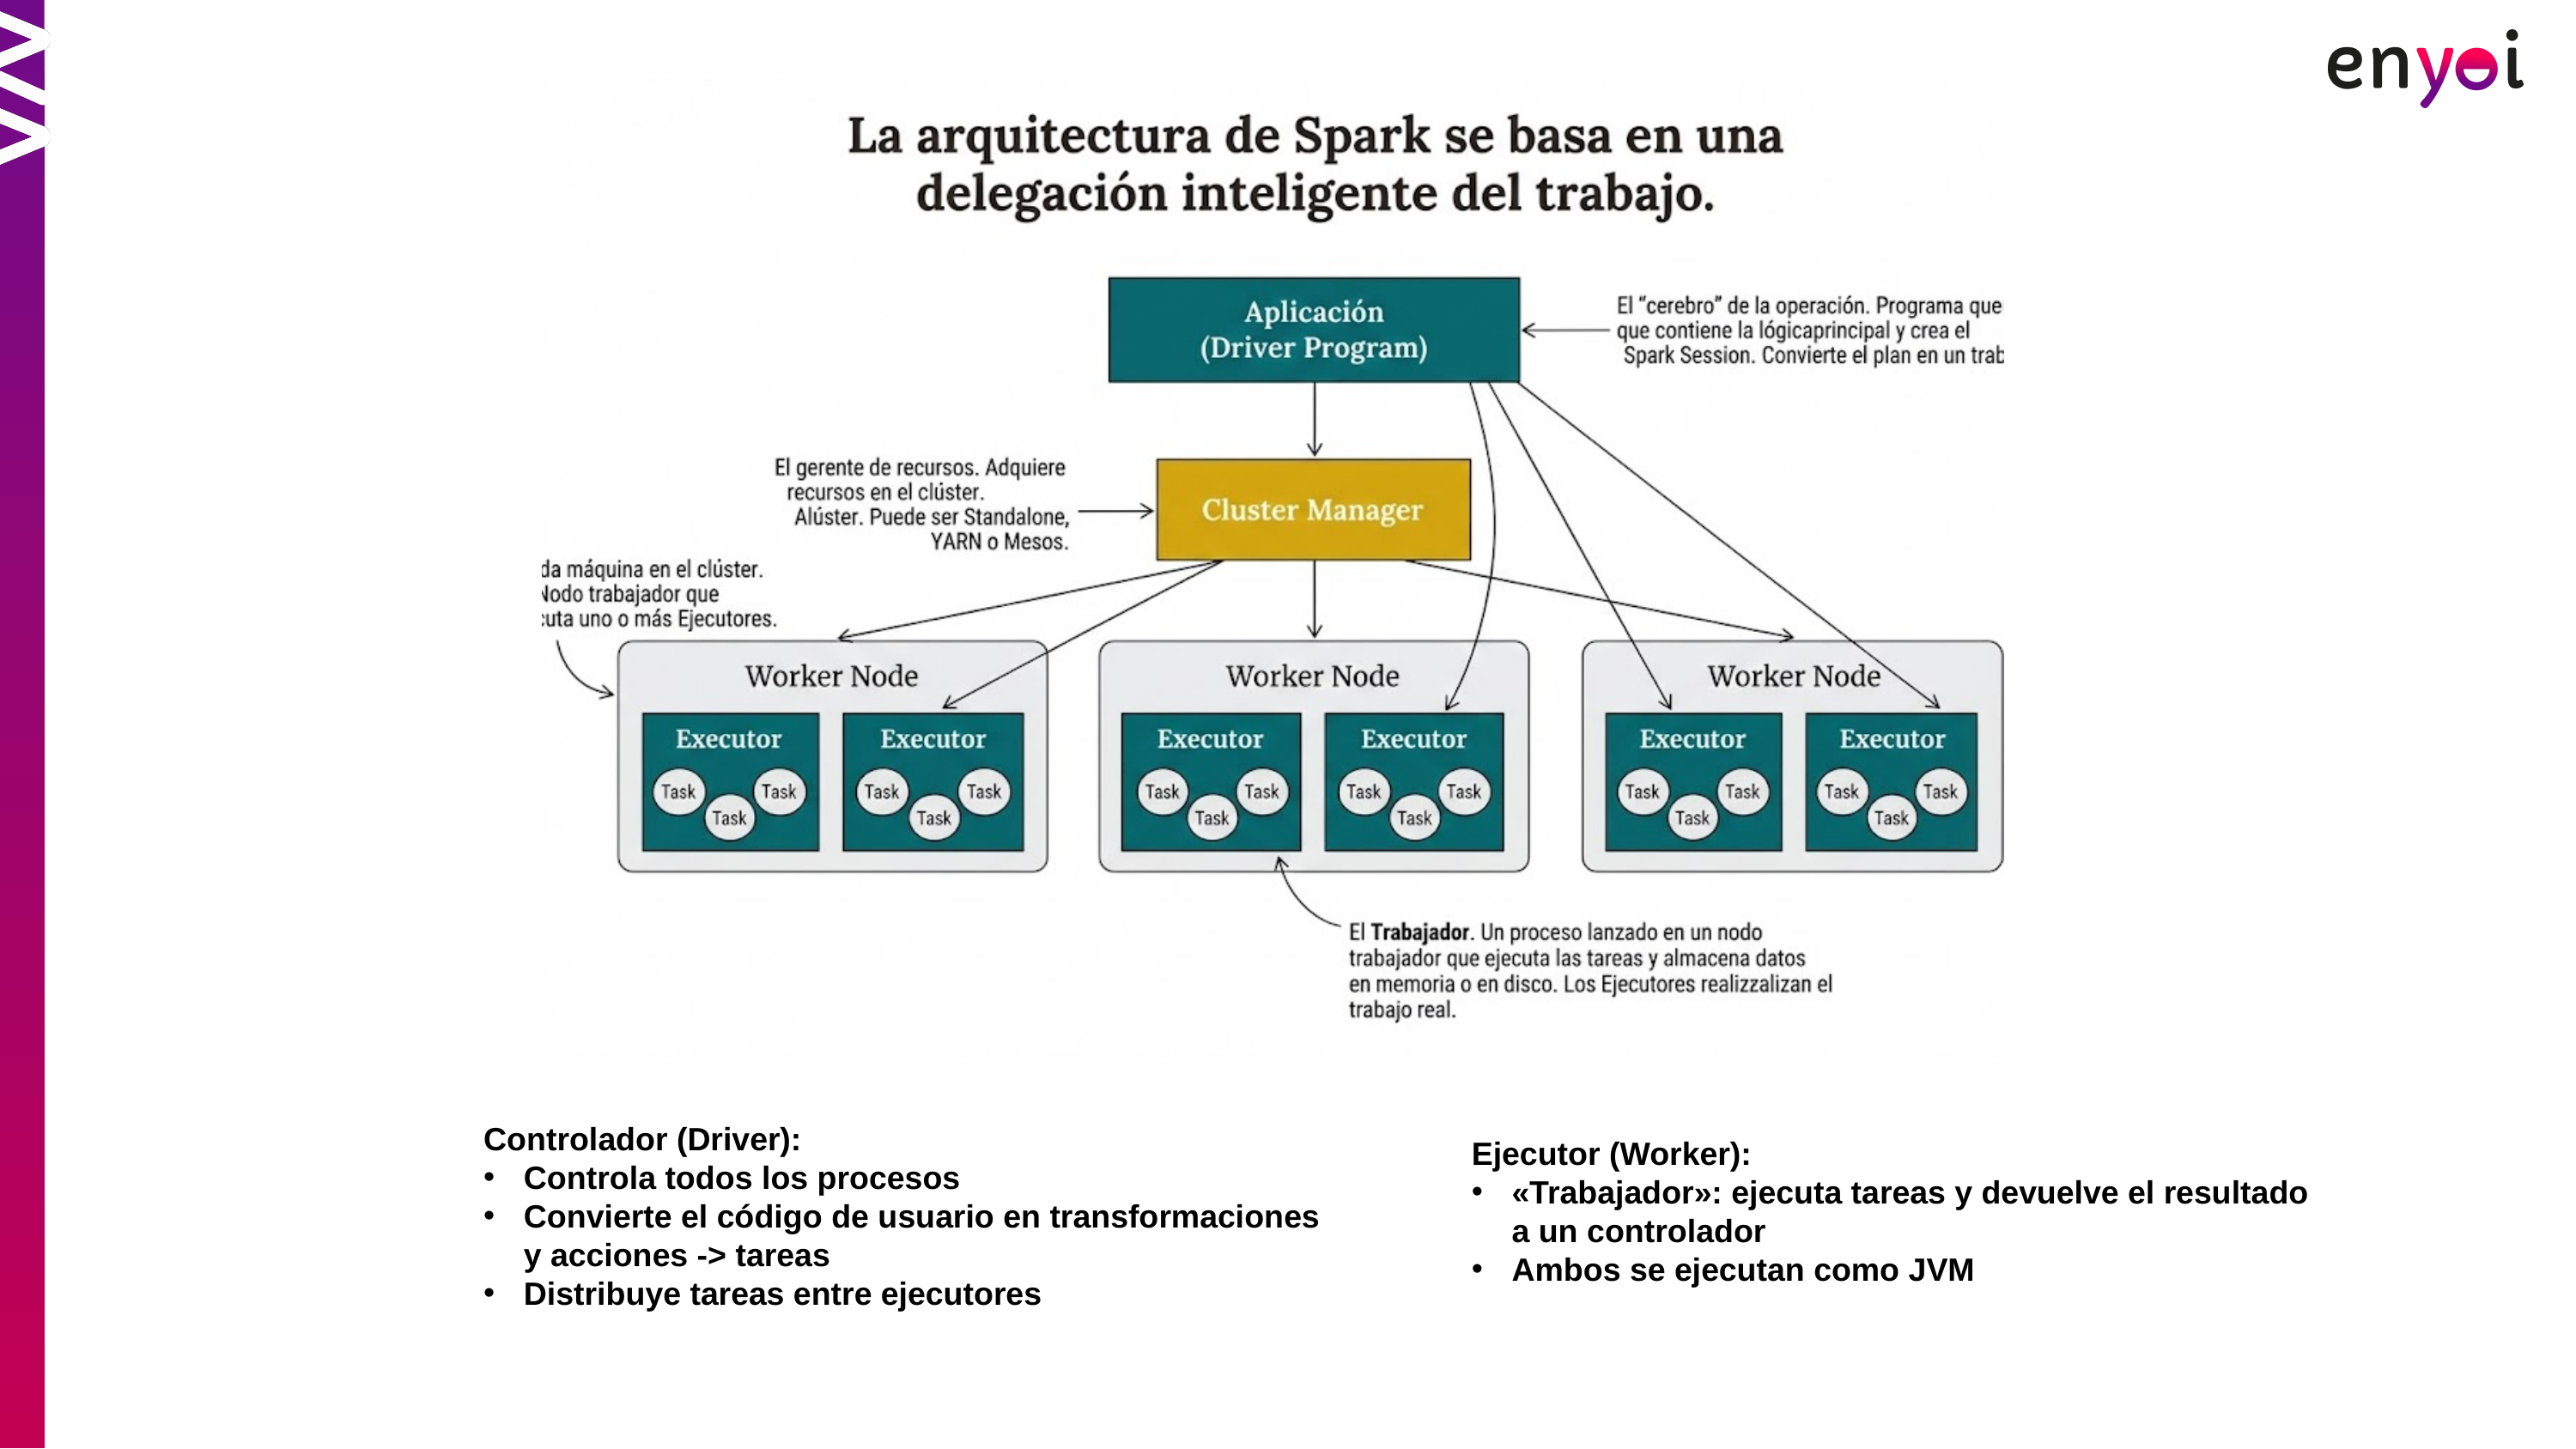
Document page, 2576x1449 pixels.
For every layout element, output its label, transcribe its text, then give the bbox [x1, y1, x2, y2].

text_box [0, 0, 53, 1449]
text_box [2328, 29, 2524, 108]
picture [542, 77, 2004, 1058]
text_box Controlador (Driver): Controla todos los procesos Convierte el código de usuario en transformaciones y acciones -> tareas Distribuye tareas entre ejecutores [471, 1112, 1360, 1357]
text_box Ejecutor (Worker): «Trabajador»: ejecuta tareas y devuelve el resultado a un controlador Ambos se ejecutan como JVM [1458, 1088, 2348, 1294]
